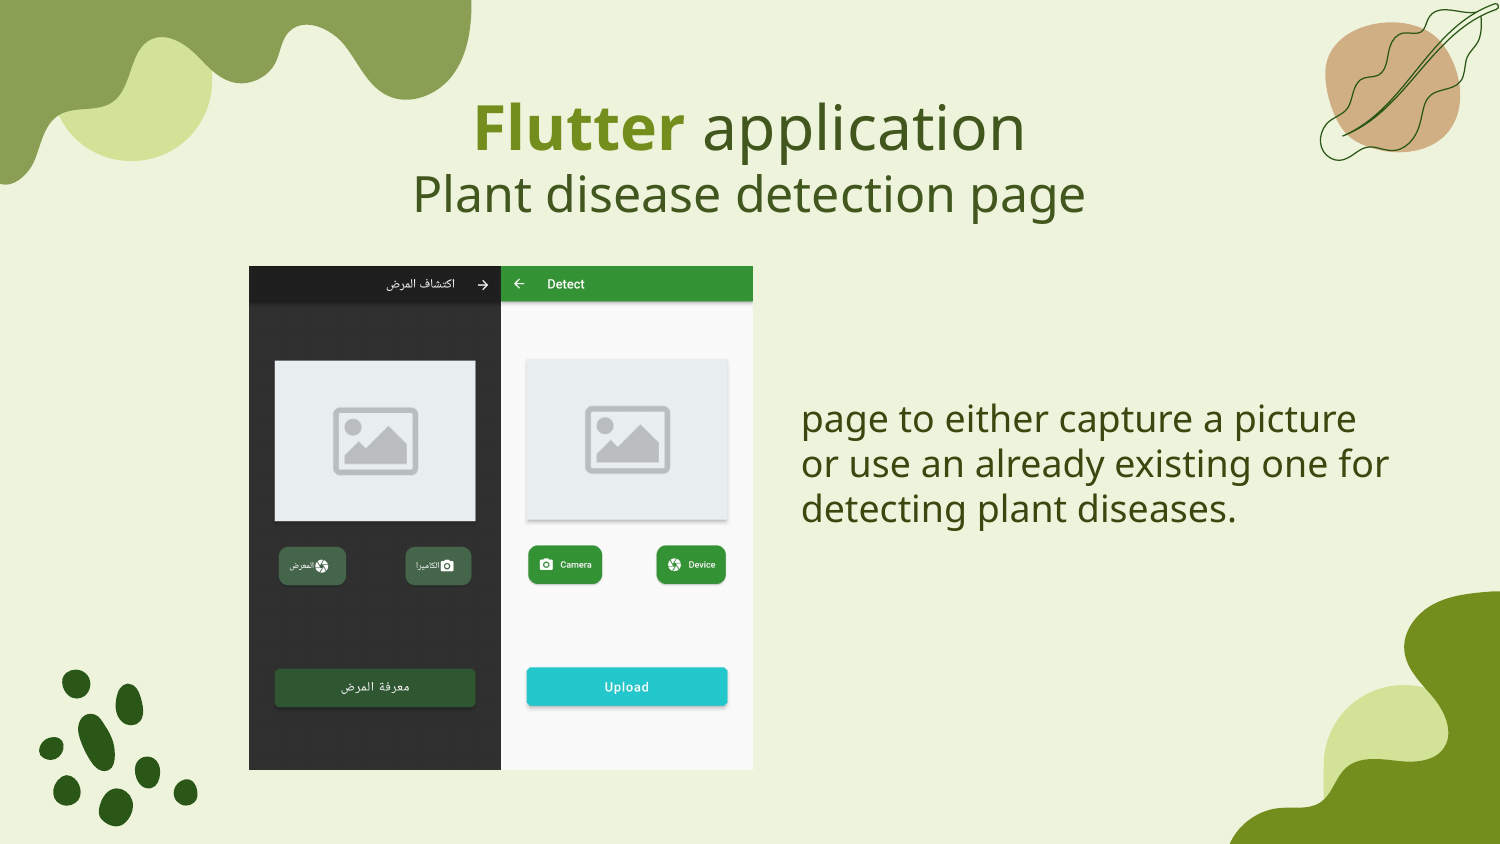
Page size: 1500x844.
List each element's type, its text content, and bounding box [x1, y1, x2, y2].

text_box page to either capture a picture or use an already existing one for detecting plant diseases. [786, 387, 1406, 537]
title Flutter application Plant disease detection page [118, 72, 1382, 167]
picture [249, 266, 753, 770]
